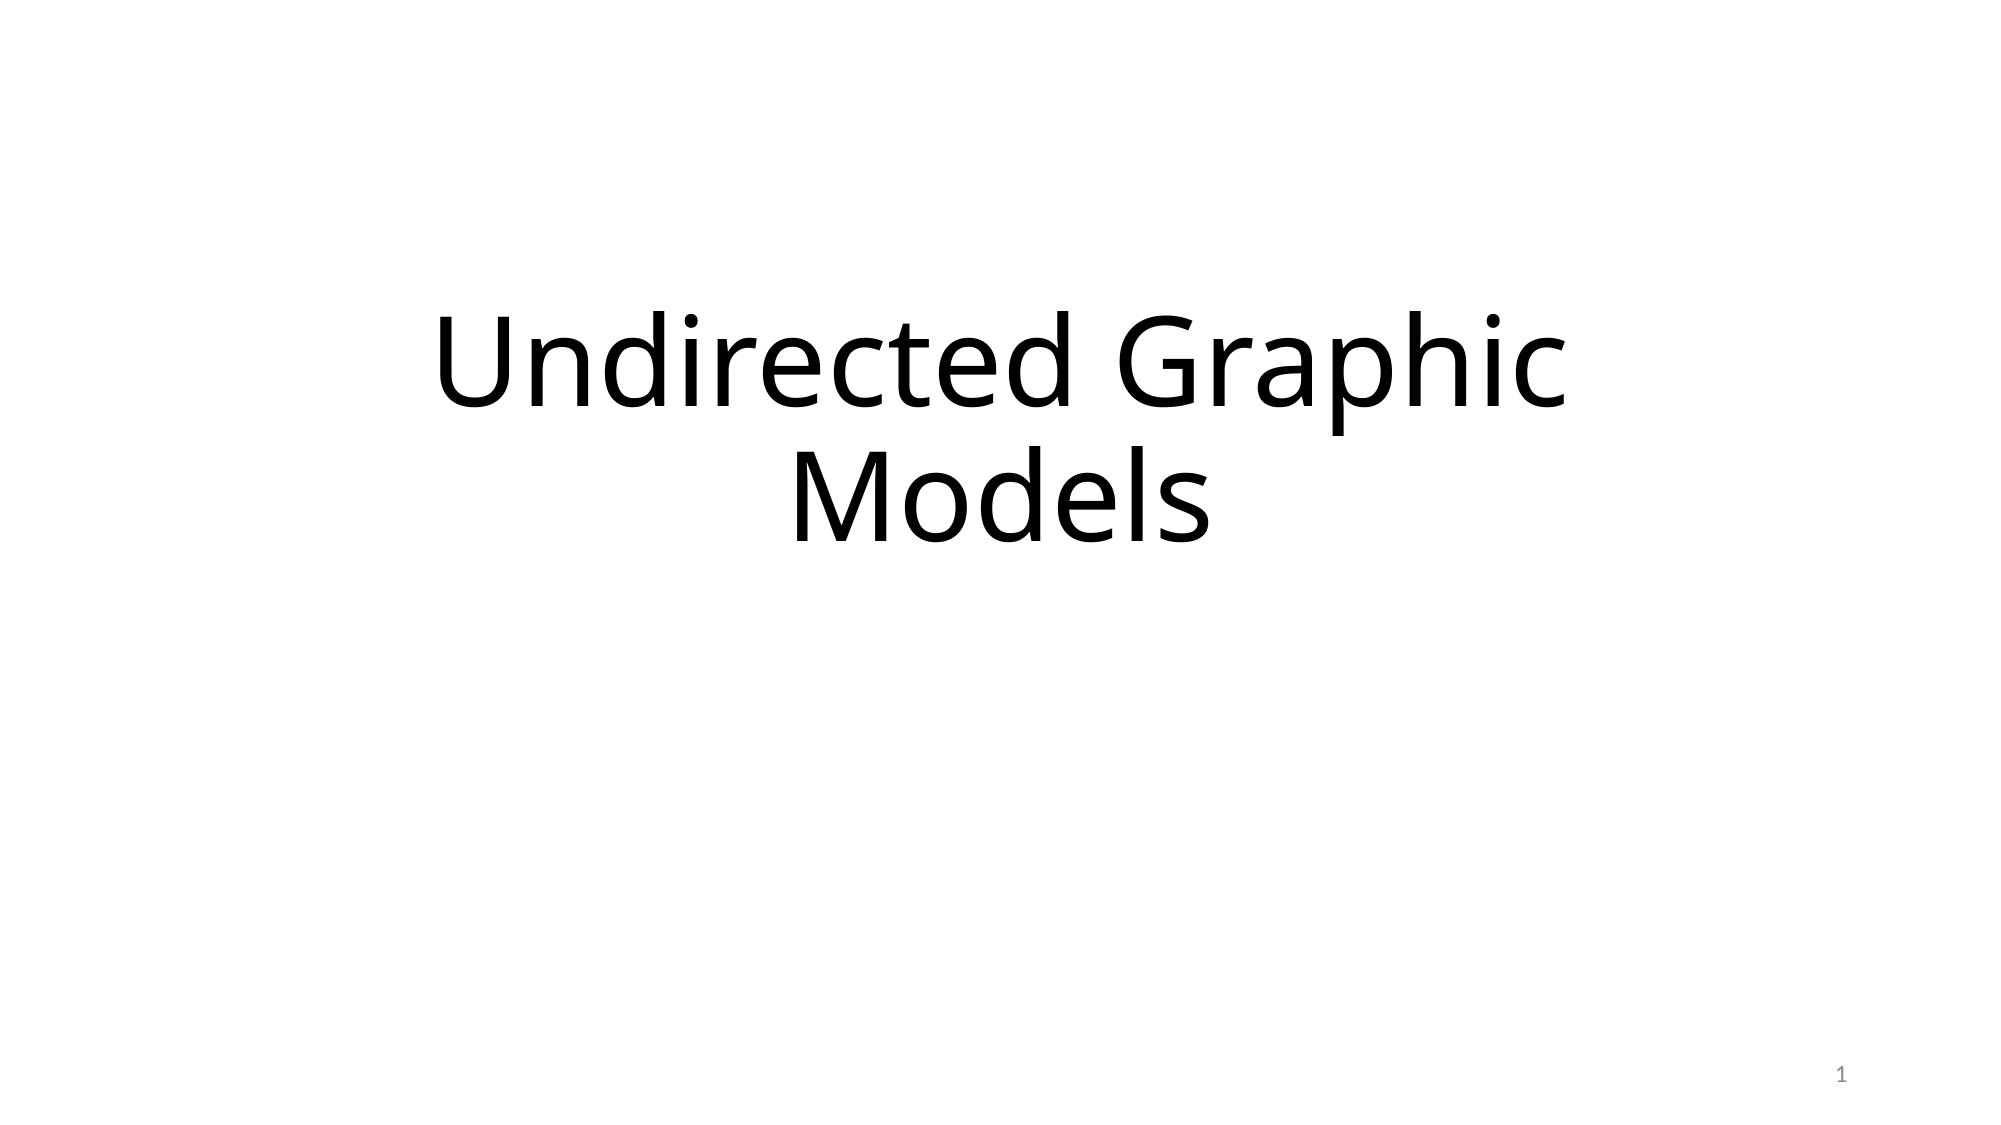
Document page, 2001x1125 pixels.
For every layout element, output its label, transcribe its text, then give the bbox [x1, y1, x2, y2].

title Undirected Graphic Models [249, 184, 1750, 576]
slide_number 1 [1412, 1042, 1863, 1103]
